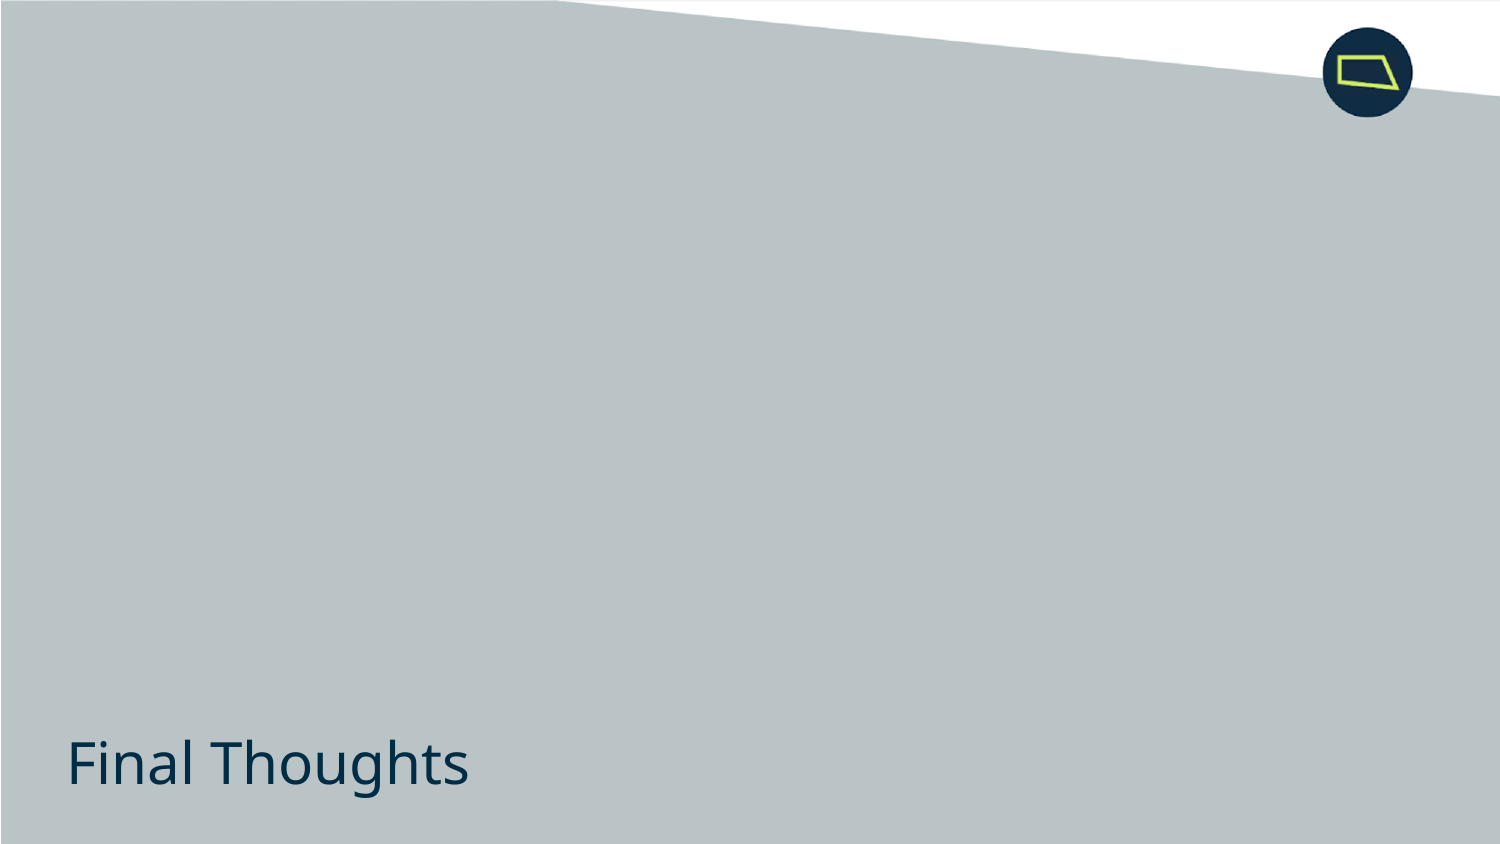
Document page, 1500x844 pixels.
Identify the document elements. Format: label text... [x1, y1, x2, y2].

picture [0, 0, 1500, 844]
text_box Final Thoughts [51, 148, 1449, 812]
